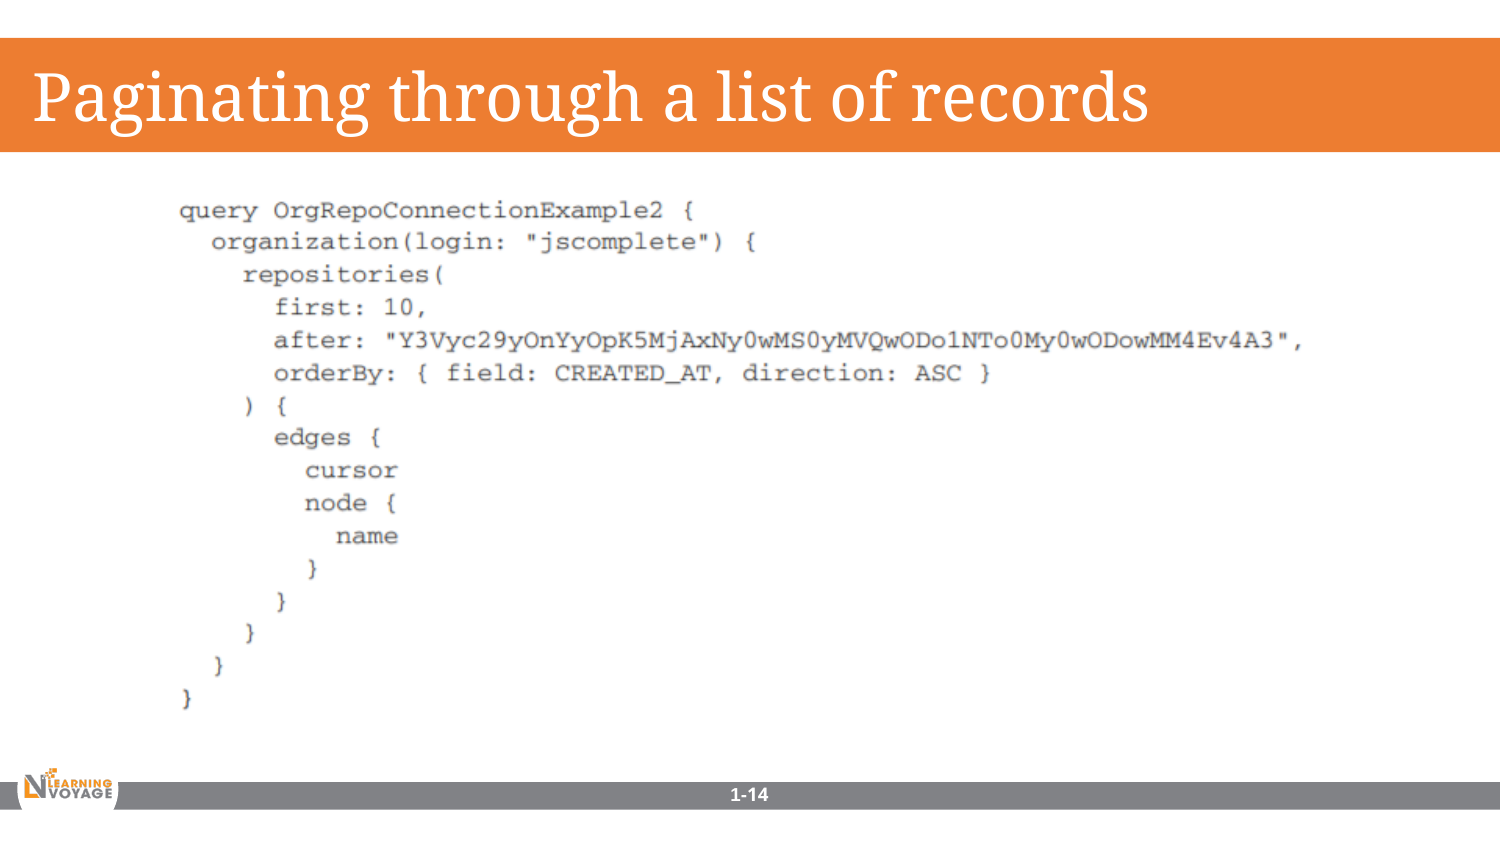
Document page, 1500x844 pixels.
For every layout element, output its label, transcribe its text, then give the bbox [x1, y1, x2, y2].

picture [0, 188, 1358, 844]
text_box Paginating through a list of records [0, 37, 1500, 153]
slide_number 1-14 [692, 770, 784, 821]
